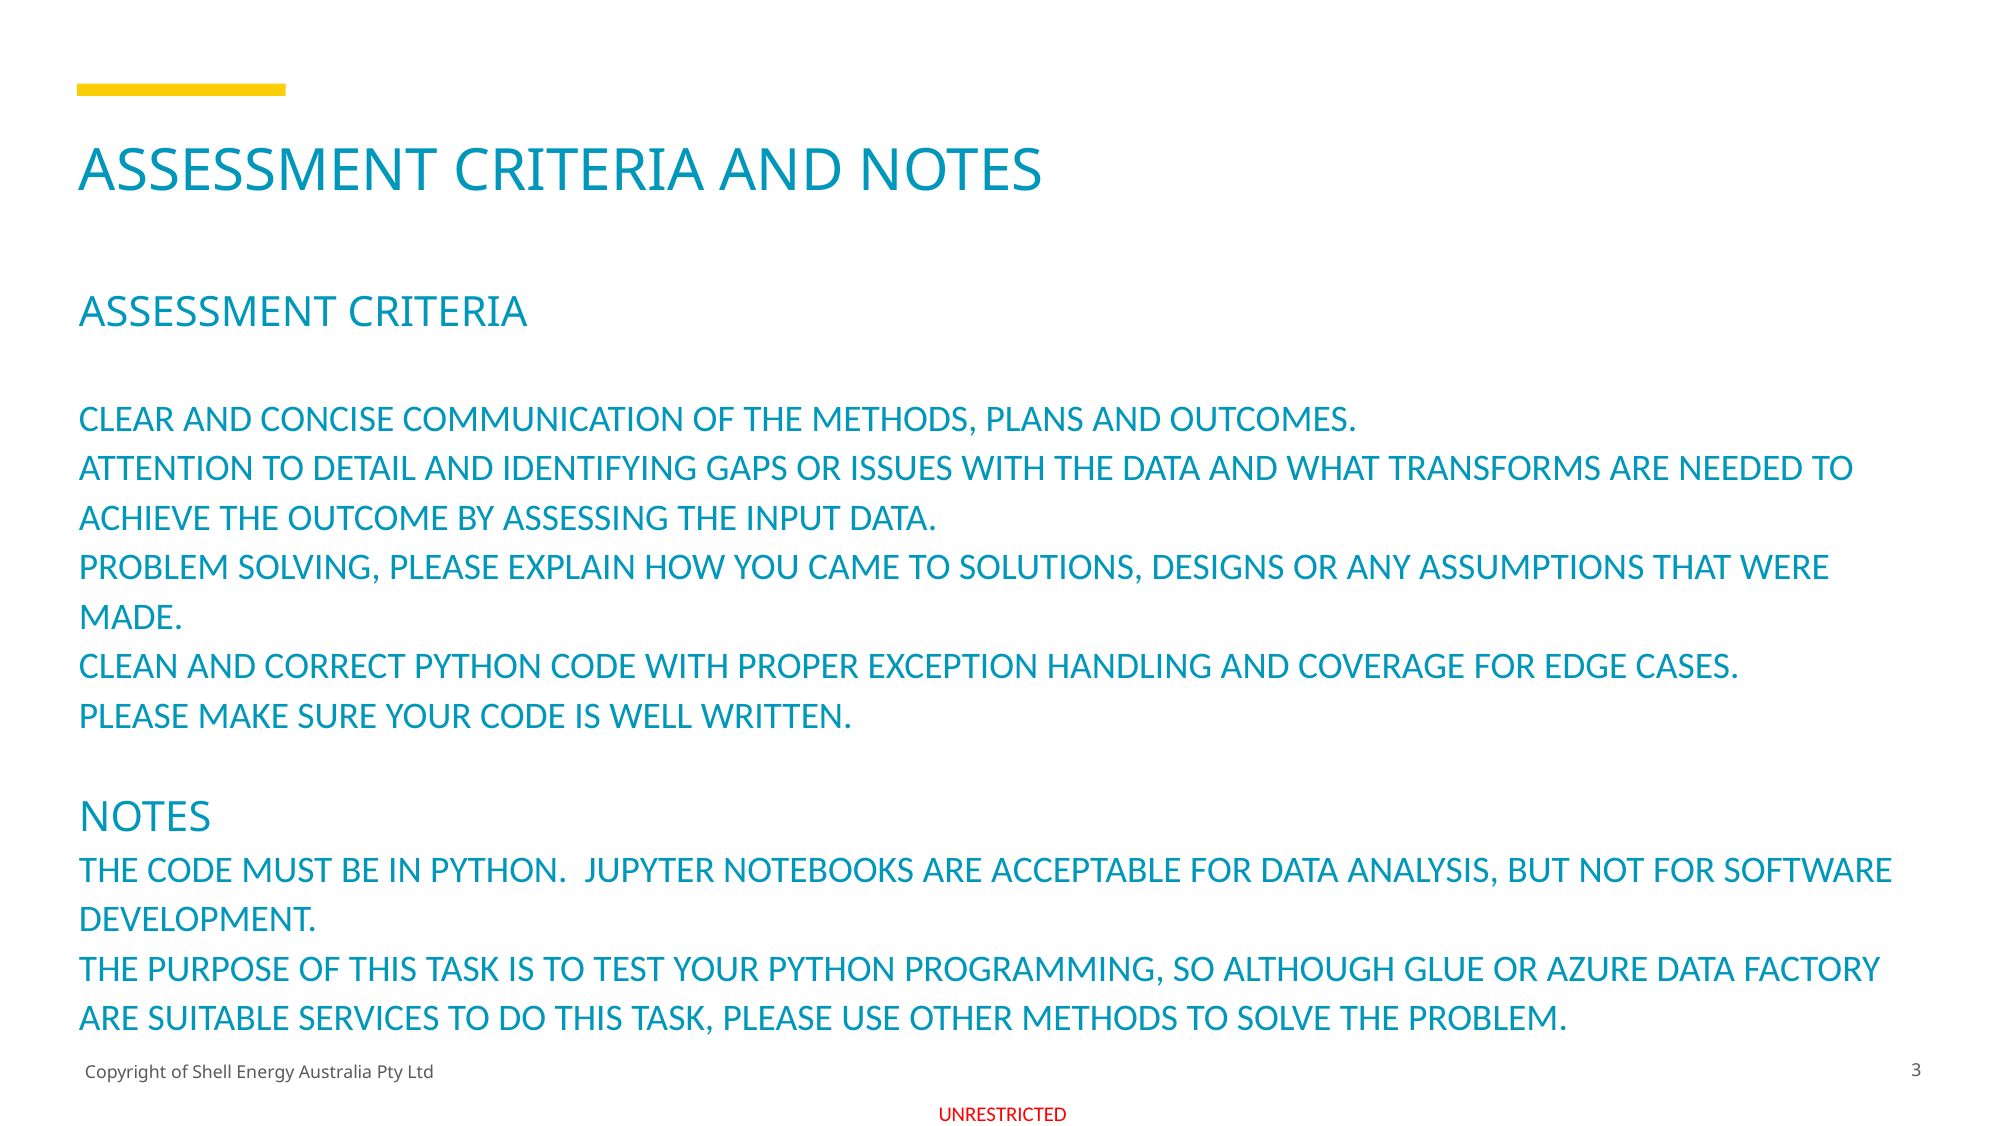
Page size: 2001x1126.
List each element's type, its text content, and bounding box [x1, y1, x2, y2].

title Assessment Criteria and notes Assessment criteria Clear and concise communication of the methods, plans and outcomes. Attention to detail and identifying gaps or issues with the data and what transforms are needed to achieve the outcome by assessing the input data. Problem solving, please explain how you came to solutions, designs or any assumptions that were made. Clean and correct python code with proper exception handling and coverage for edge cases. Please make sure your code is well written. NOTES The code must be in python. Jupyter Notebooks are acceptable for data analysis, but not for software development. The purpose of this task is to test your python programming, so although Glue or Azure Data Factory are suitable services to do this task, please use other methods to solve the problem. [78, 125, 1922, 209]
slide_number 3 [1835, 1053, 1922, 1089]
